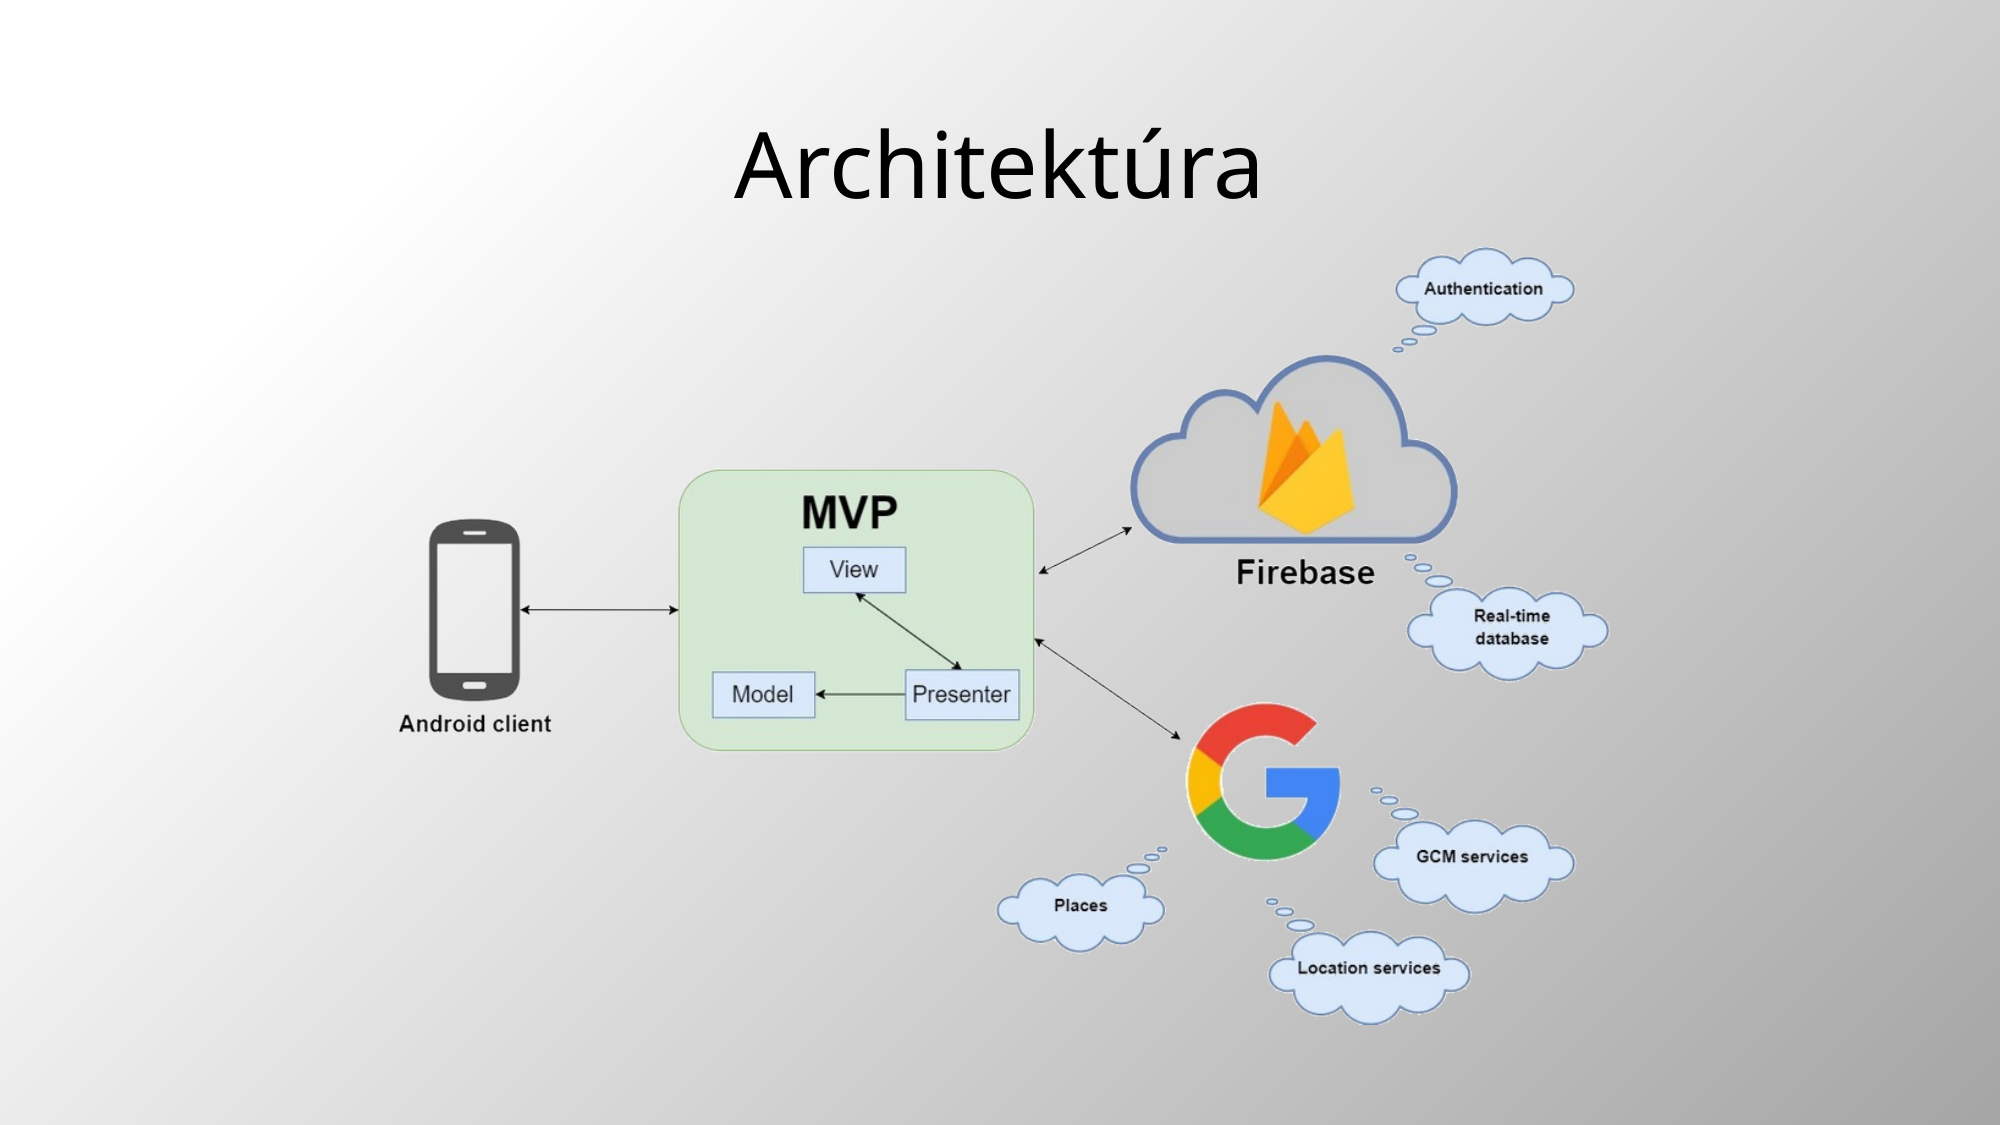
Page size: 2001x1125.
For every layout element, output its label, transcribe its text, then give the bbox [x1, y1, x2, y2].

picture [389, 247, 1611, 1025]
title Architektúra [137, 59, 1863, 278]
